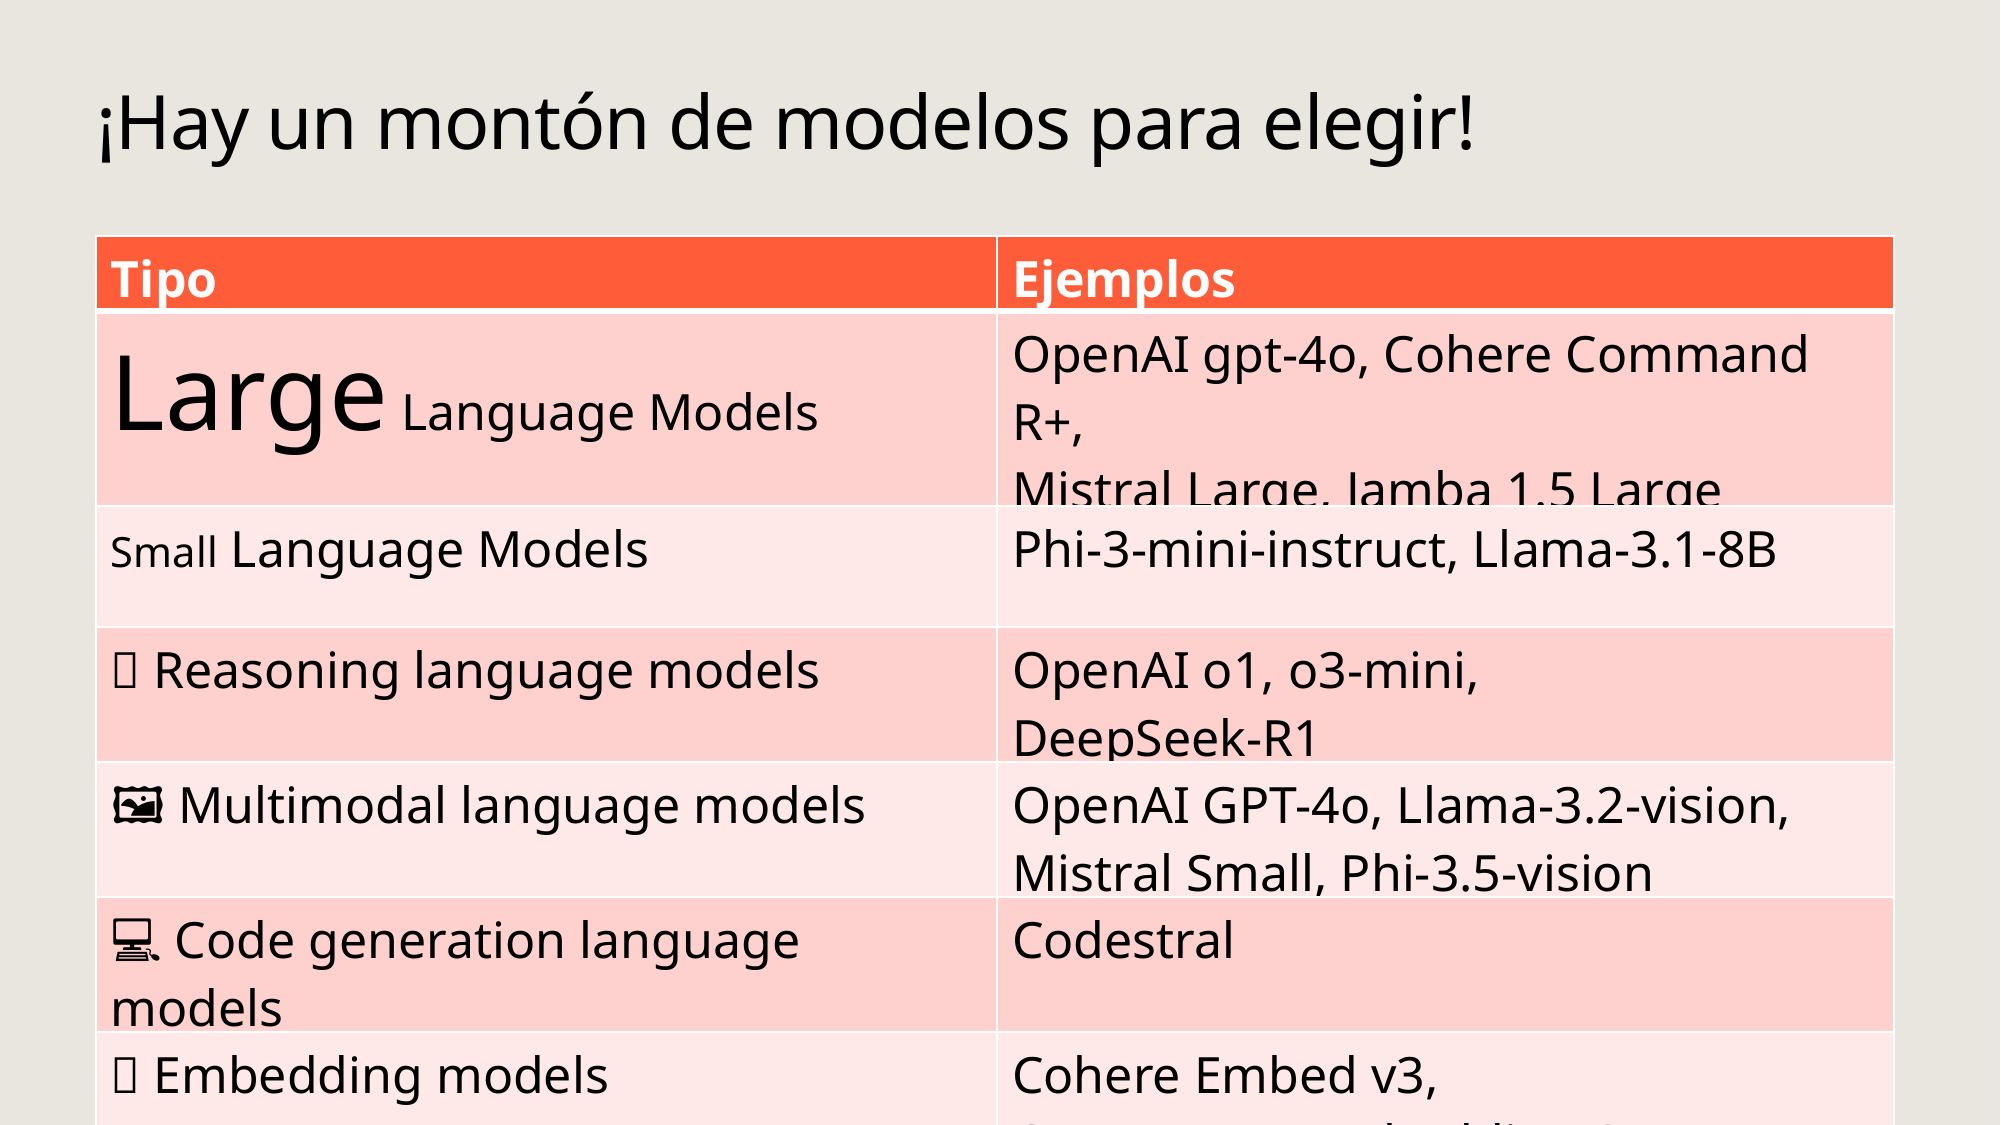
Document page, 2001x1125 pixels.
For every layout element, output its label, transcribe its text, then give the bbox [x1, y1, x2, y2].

table_cell 🖼️ Multimodal language models [97, 763, 996, 896]
title ¡Hay un montón de modelos para elegir! [96, 75, 1904, 257]
table_cell Small Language Models [97, 507, 996, 626]
table_cell OpenAI o1, o3-mini, DeepSeek-R1 [998, 628, 1893, 761]
table_cell Cohere Embed v3, OpenAI text-embedding-3 [998, 1033, 1893, 1125]
table_cell Phi-3-mini-instruct, Llama-3.1-8B [998, 507, 1893, 626]
table_cell OpenAI GPT-4o, Llama-3.2-vision, Mistral Small, Phi-3.5-vision [998, 763, 1893, 896]
table_cell 🔎 Embedding models [97, 1033, 996, 1125]
table_cell OpenAI gpt-4o, Cohere Command R+, Mistral Large, Jamba 1.5 Large [998, 314, 1893, 505]
table_header Ejemplos [998, 237, 1893, 308]
table_cell 💻 Code generation language models [97, 898, 996, 1031]
table_cell Codestral [998, 898, 1893, 1031]
table_cell Large Language Models [97, 314, 996, 505]
table_cell 🧠 Reasoning language models [97, 628, 996, 761]
table_header Tipo [97, 237, 996, 308]
